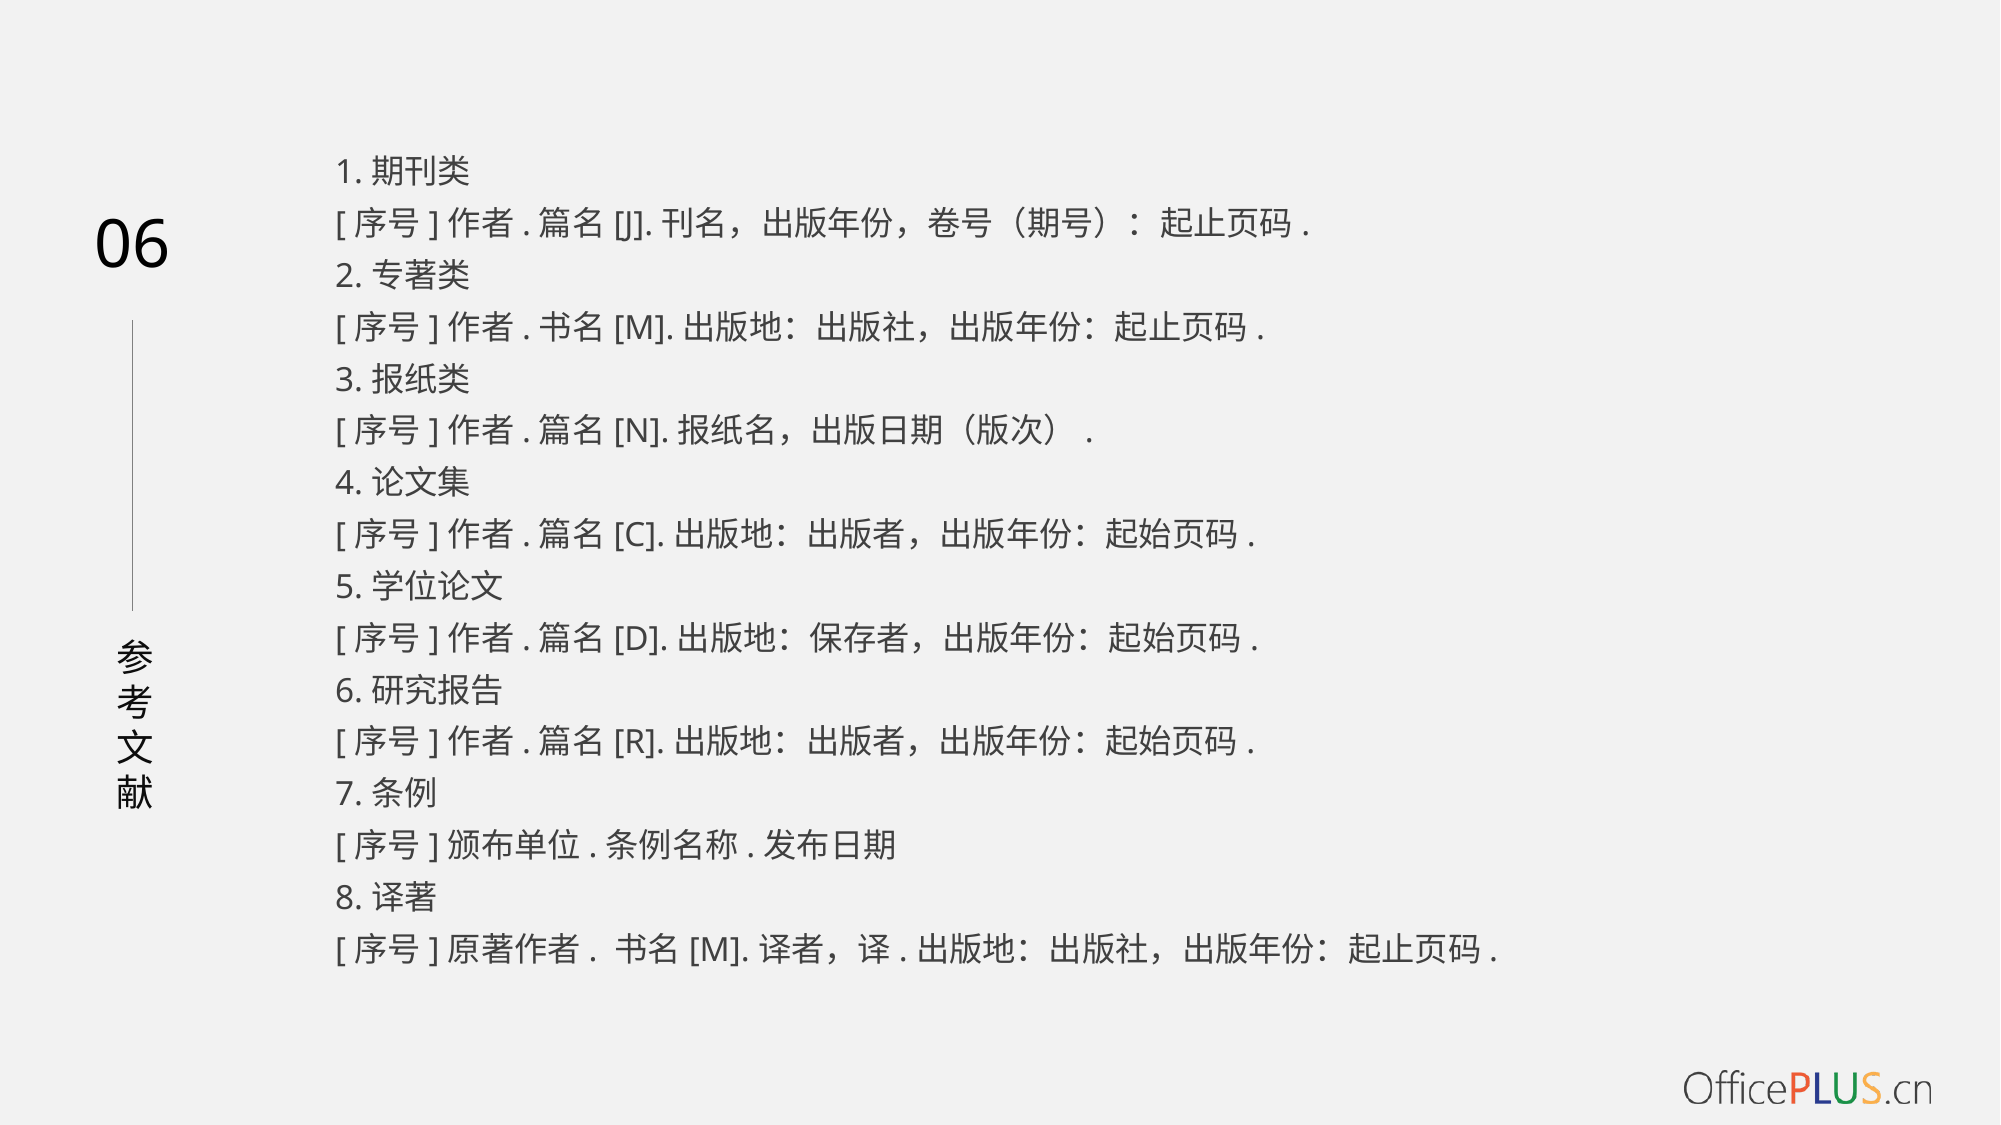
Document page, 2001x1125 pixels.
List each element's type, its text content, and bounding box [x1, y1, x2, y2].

text_box 1.期刊类 [序号]作者.篇名[J].刊名，出版年份，卷号（期号）：起止页码. 2.专著类 [序号]作者.书名[M].出版地：出版社，出版年份：起止页码. 3.报纸类 [序号]作者.篇名[N].报纸名，出版日期（版次）. 4.论文集 [序号]作者.篇名[C].出版地：出版者，出版年份：起始页码. 5.学位论文 [序号]作者.篇名[D].出版地：保存者，出版年份：起始页码. 6.研究报告 [序号]作者.篇名[R].出版地：出版者，出版年份：起始页码. 7.条例 [序号]颁布单位.条例名称.发布日期 8.译著 [序号]原著作者. 书名[M].译者，译.出版地：出版社，出版年份：起止页码. [320, 130, 1945, 976]
text_box 参考文献 [101, 626, 164, 822]
picture [1684, 1070, 1931, 1104]
text_box 06 [79, 193, 186, 289]
